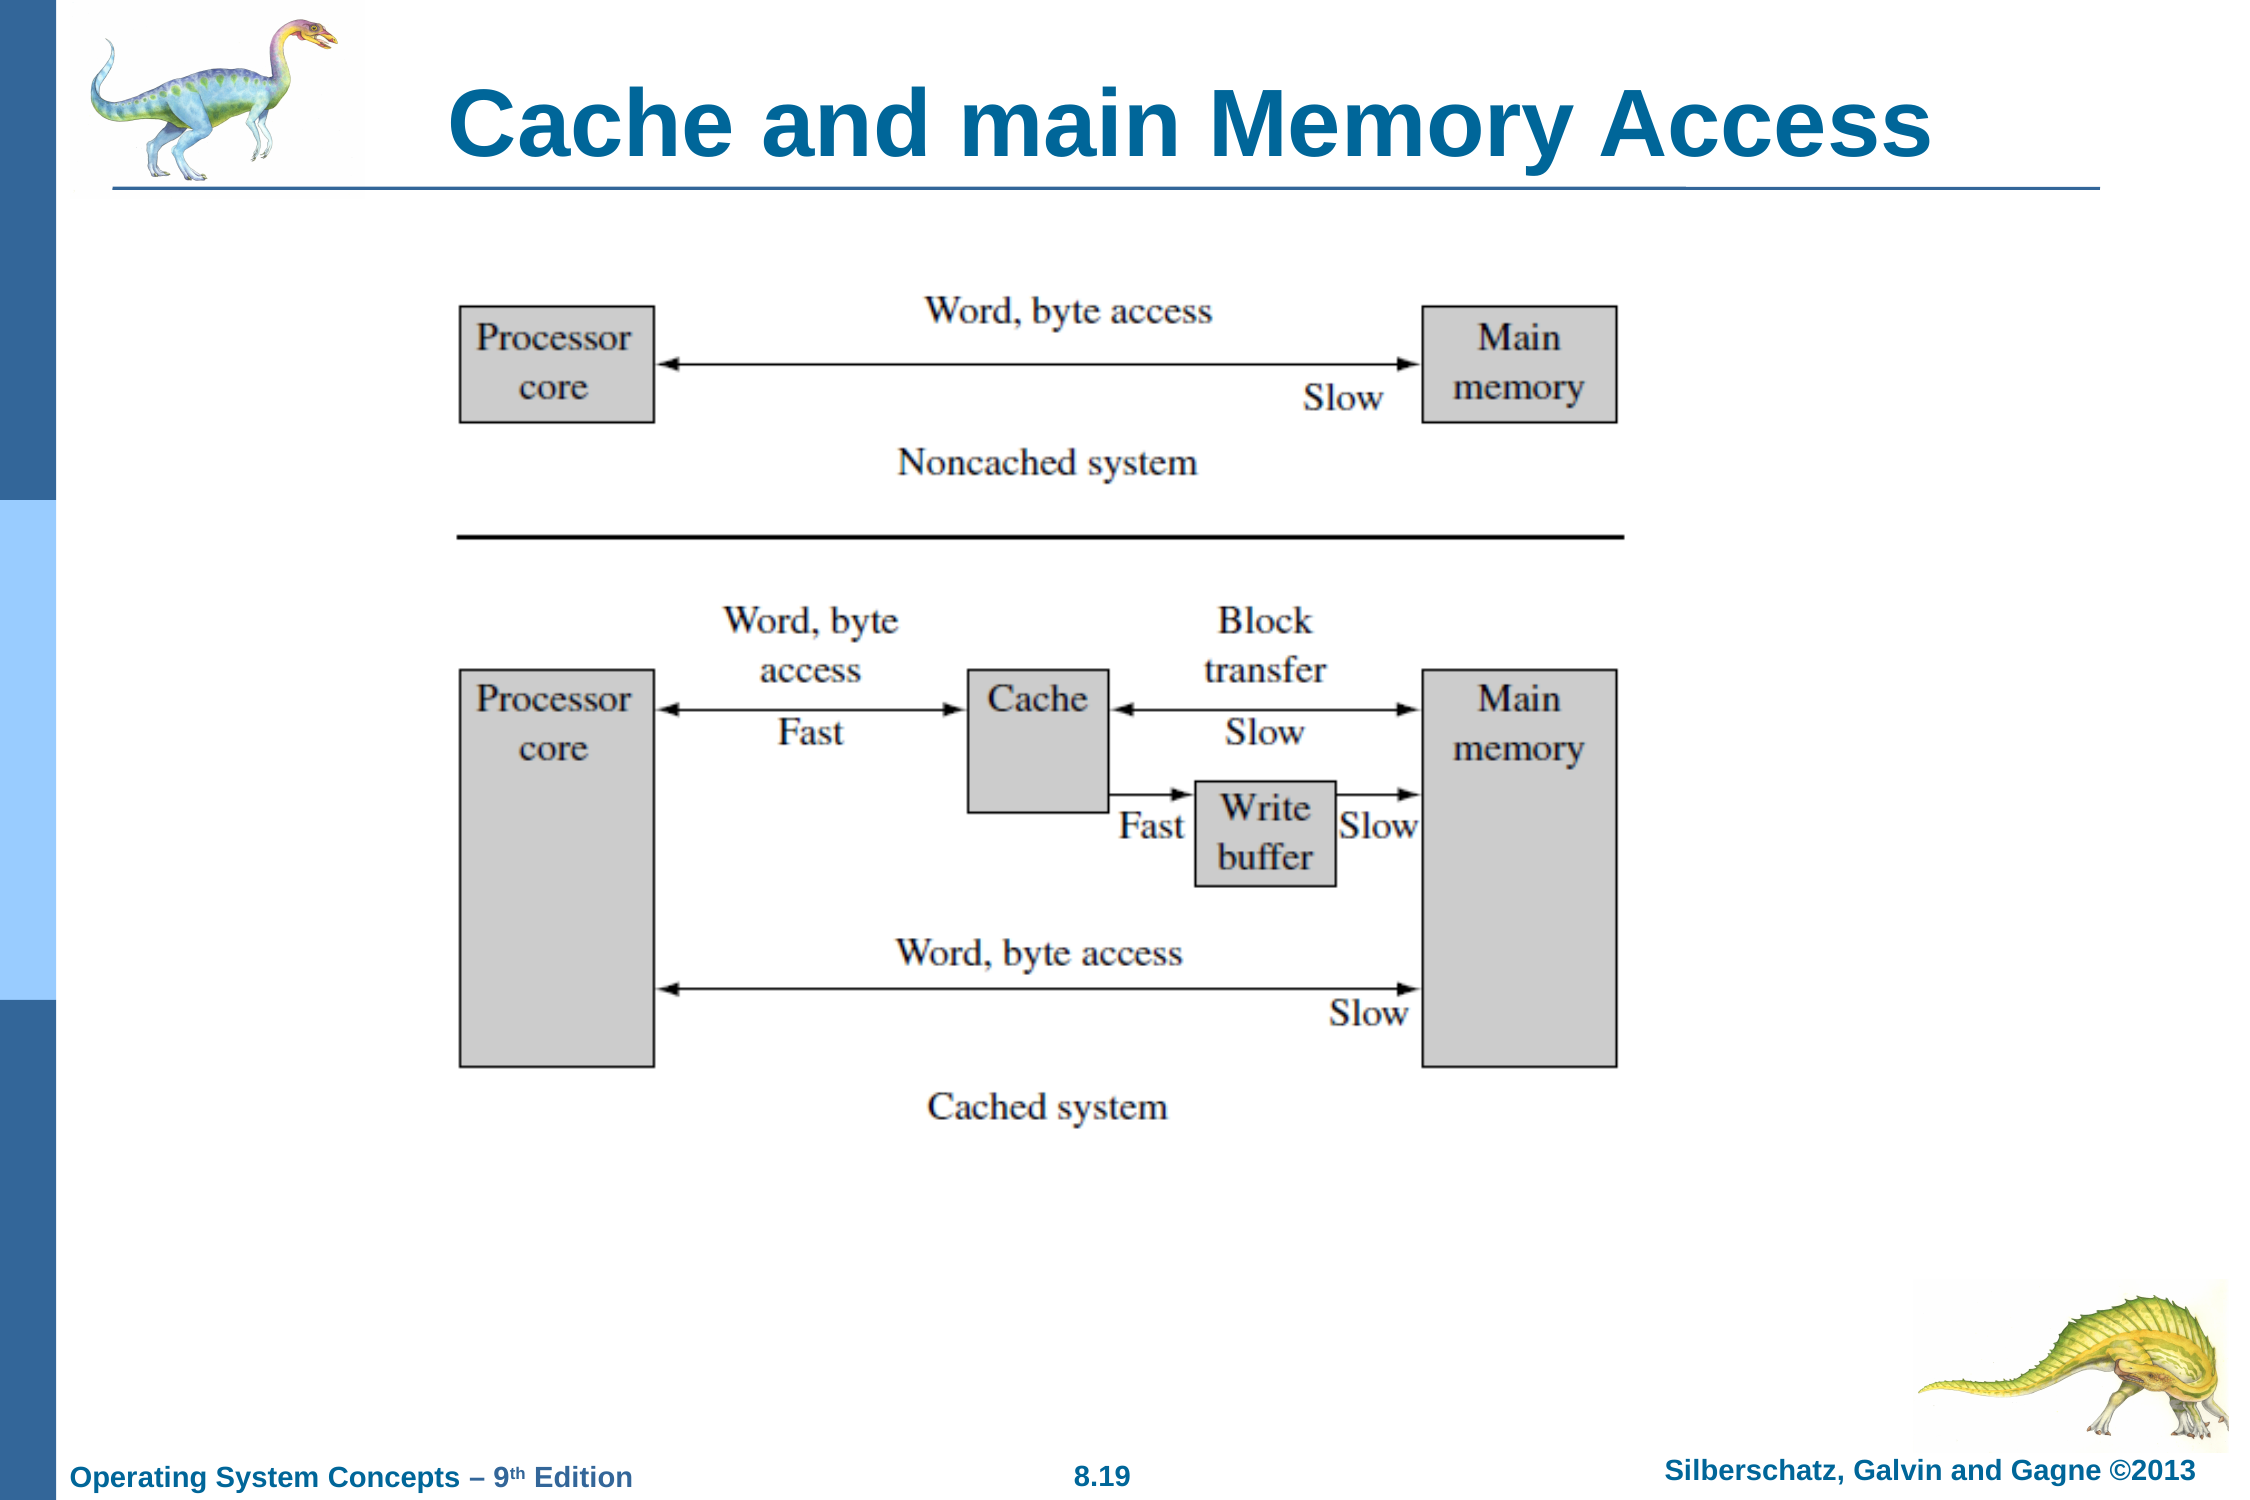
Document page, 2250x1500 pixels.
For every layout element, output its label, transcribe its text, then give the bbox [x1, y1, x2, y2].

picture [1913, 1279, 2229, 1453]
picture [70, 0, 365, 199]
picture [443, 248, 1929, 1160]
title Cache and main Memory Access [112, 60, 2138, 187]
